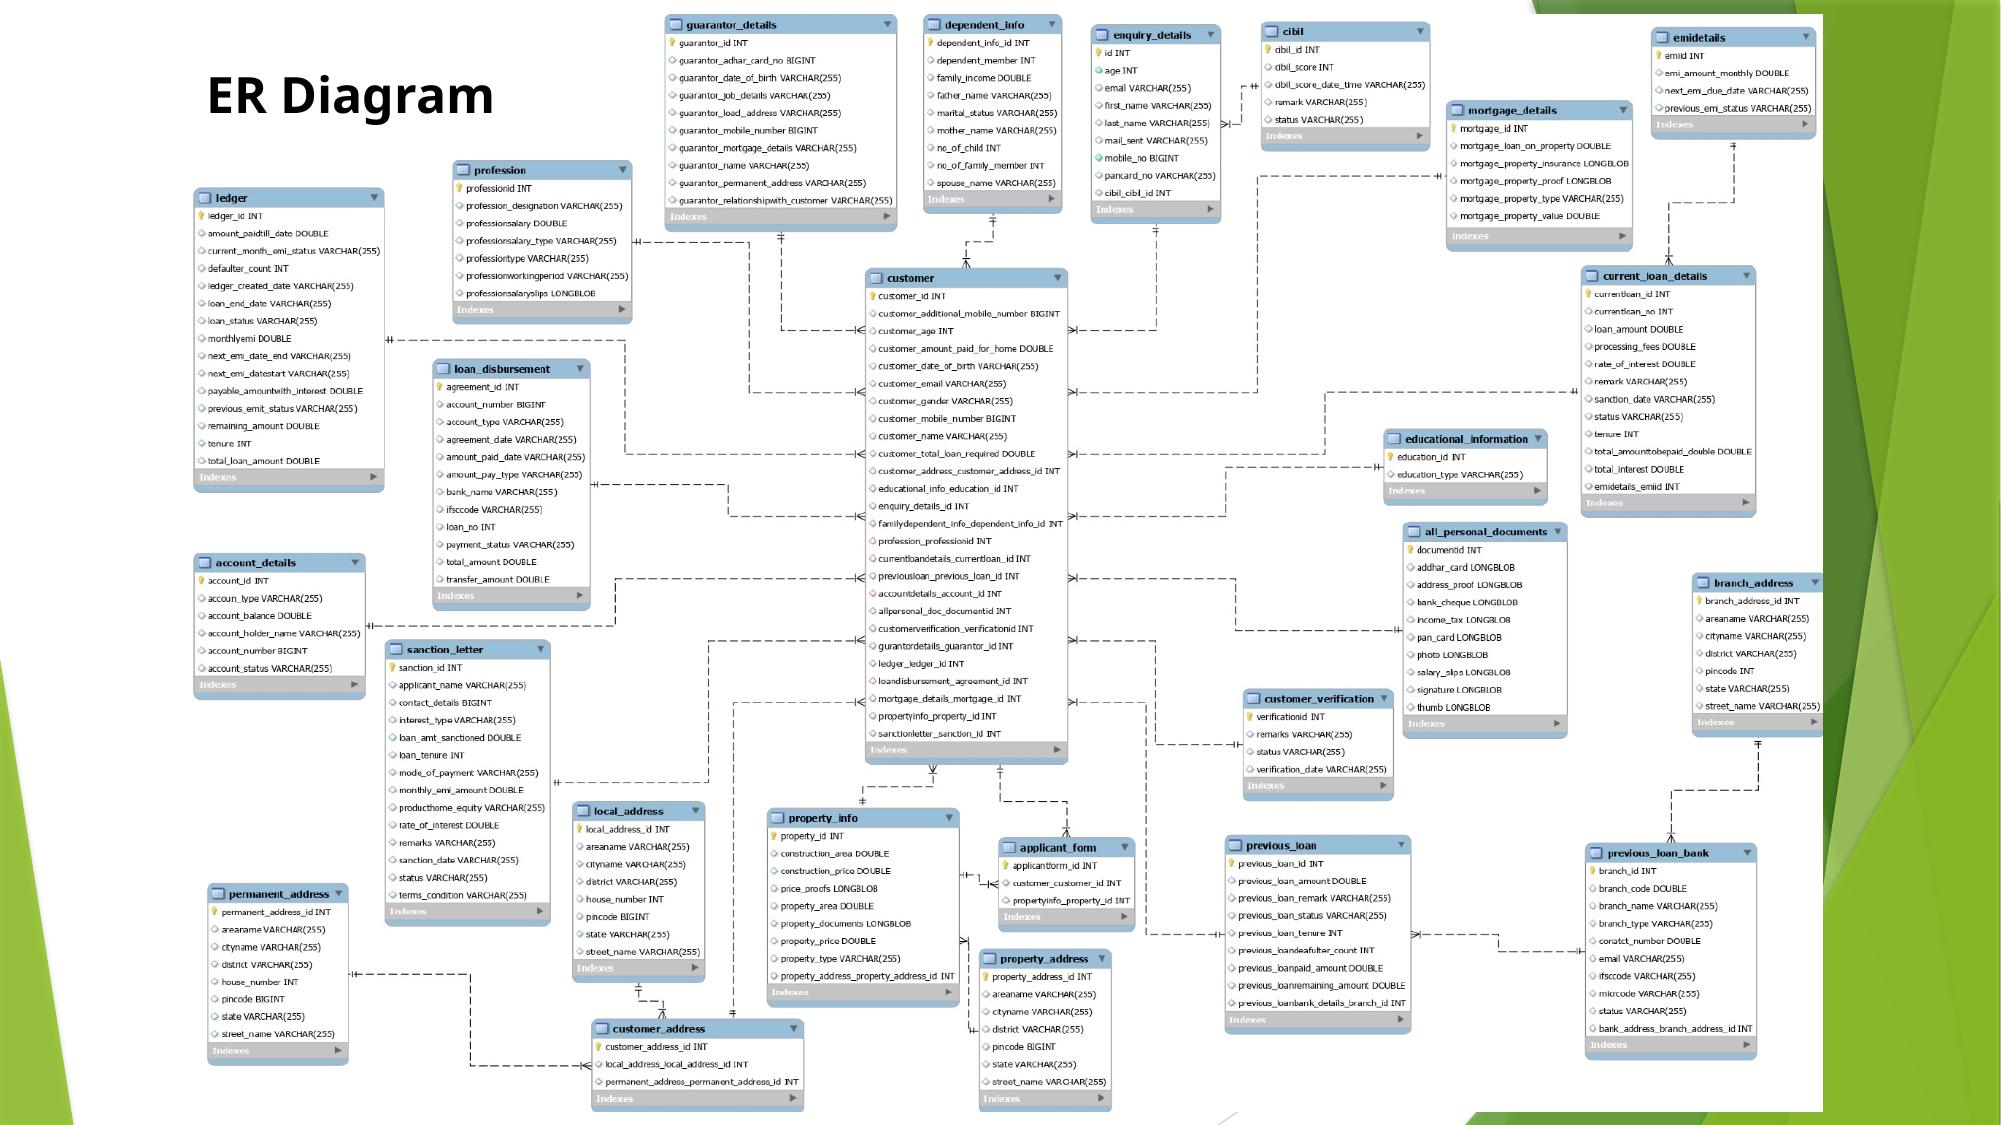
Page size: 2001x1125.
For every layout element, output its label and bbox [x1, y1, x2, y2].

picture [191, 13, 1824, 1113]
